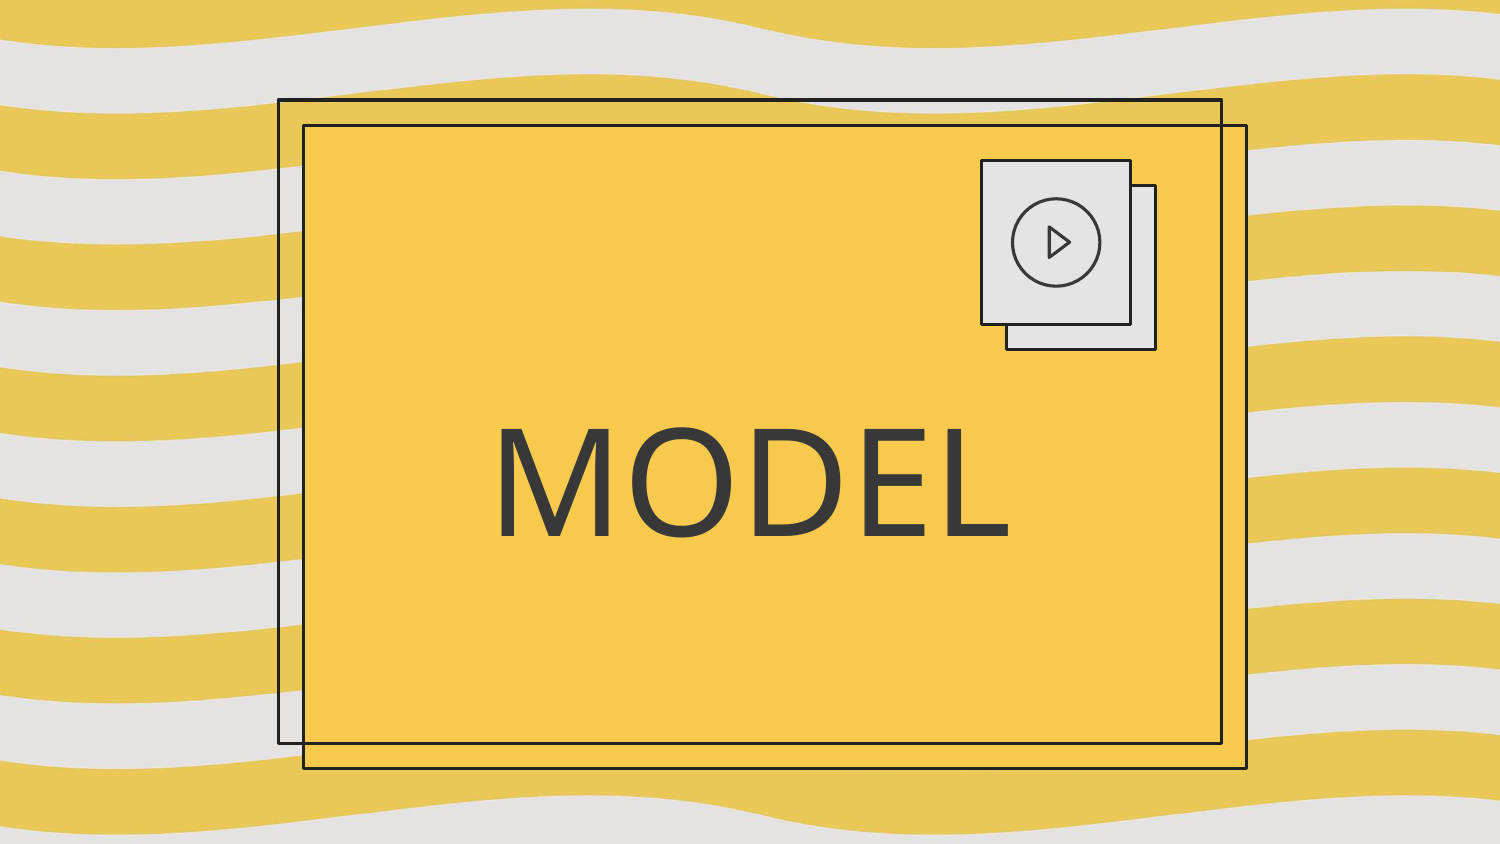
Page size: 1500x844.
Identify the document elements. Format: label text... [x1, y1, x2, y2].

title MODEL [296, 320, 1204, 582]
picture [0, 0, 1500, 844]
